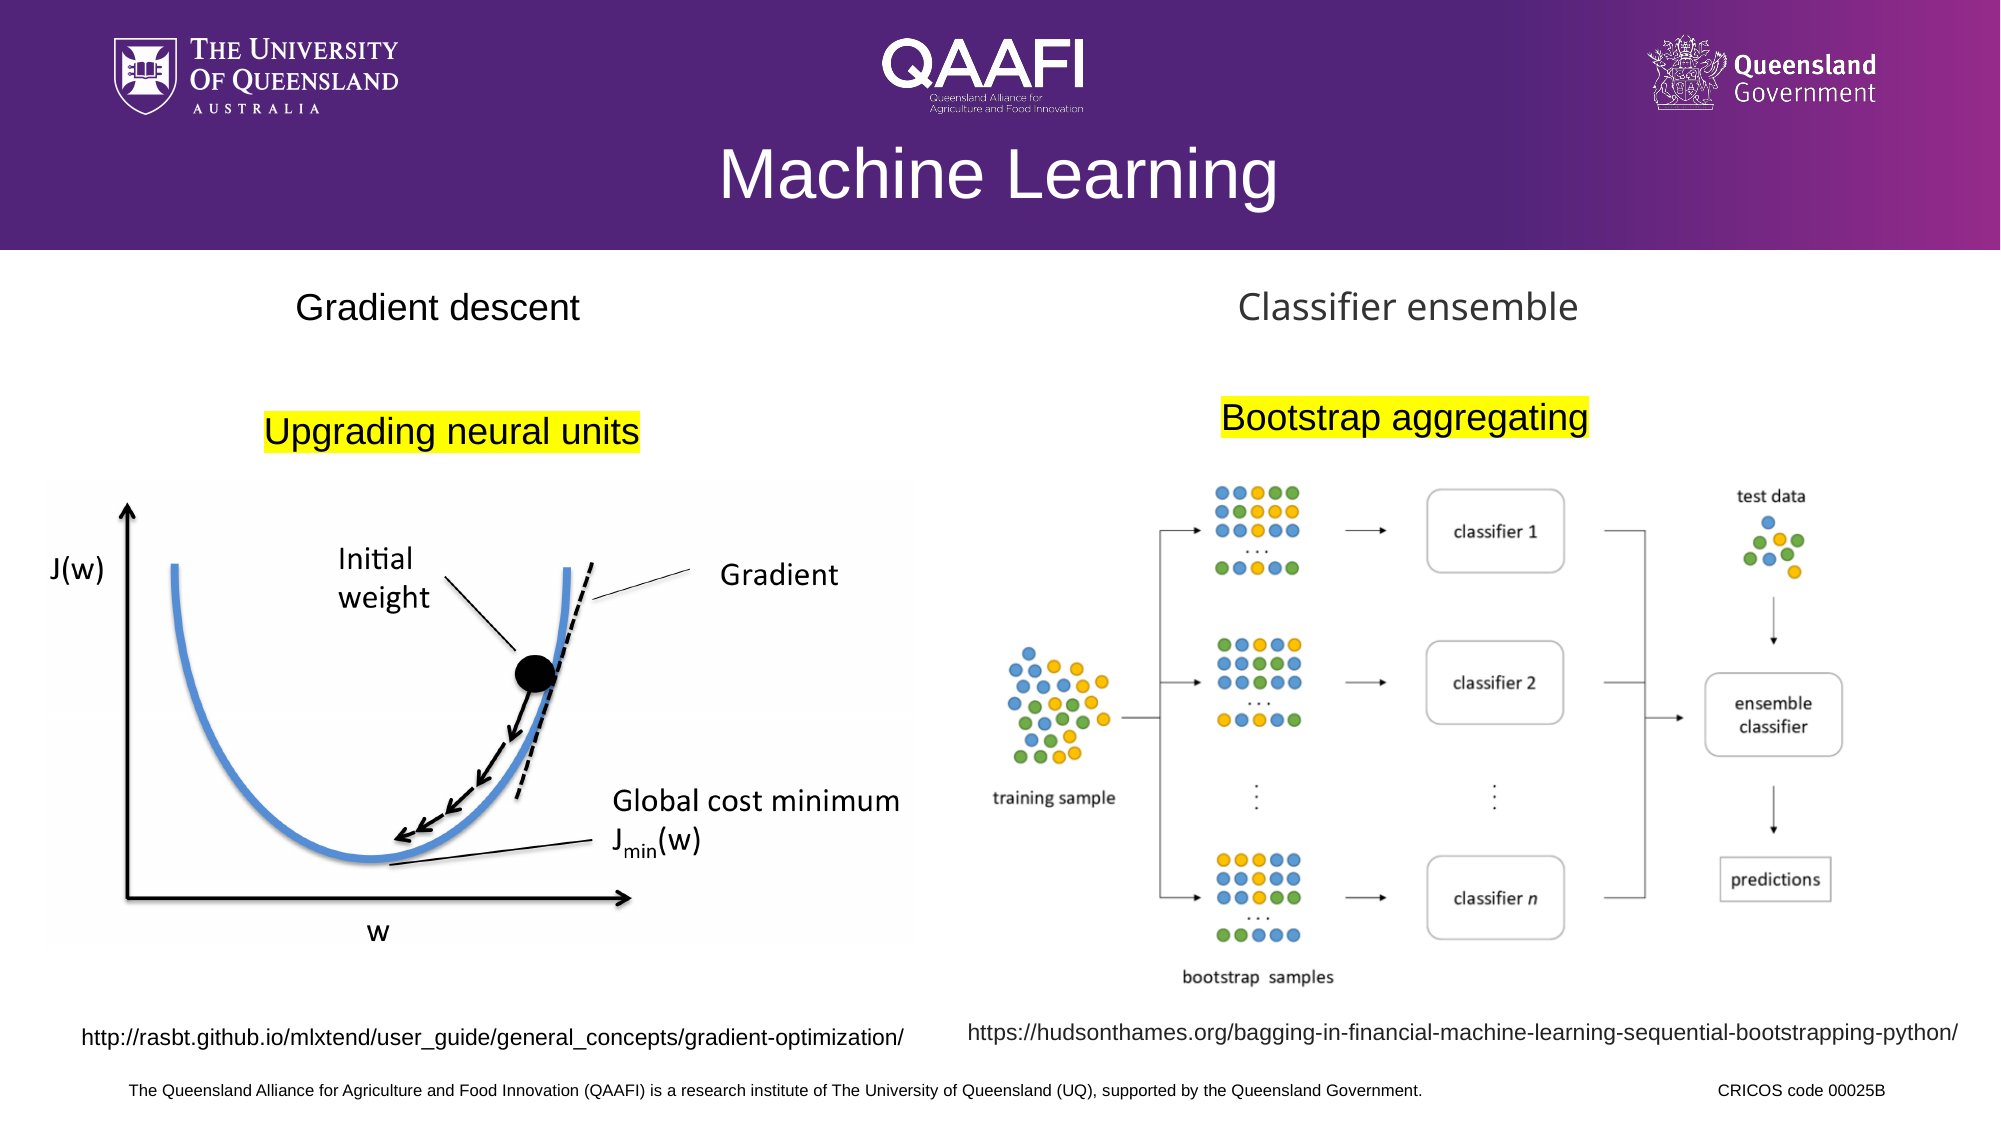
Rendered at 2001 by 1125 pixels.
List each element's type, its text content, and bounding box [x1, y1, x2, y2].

picture [983, 475, 1864, 1005]
list Gradient descent Classifier ensemble Upgrading neural units [114, 278, 1886, 1035]
title Machine Learning [231, 125, 1768, 226]
text_box http://rasbt.github.io/mlxtend/user_guide/general_concepts/gradient-optimization/ [66, 1014, 932, 1058]
picture [1647, 34, 1876, 110]
picture [114, 38, 398, 115]
text_box Bootstrap aggregating [1206, 385, 1690, 445]
picture [43, 478, 913, 950]
picture [882, 38, 1083, 114]
text_box https://hudsonthames.org/bagging-in-financial-machine-learning-sequential-bootstrapping-python/ [952, 1010, 1977, 1053]
